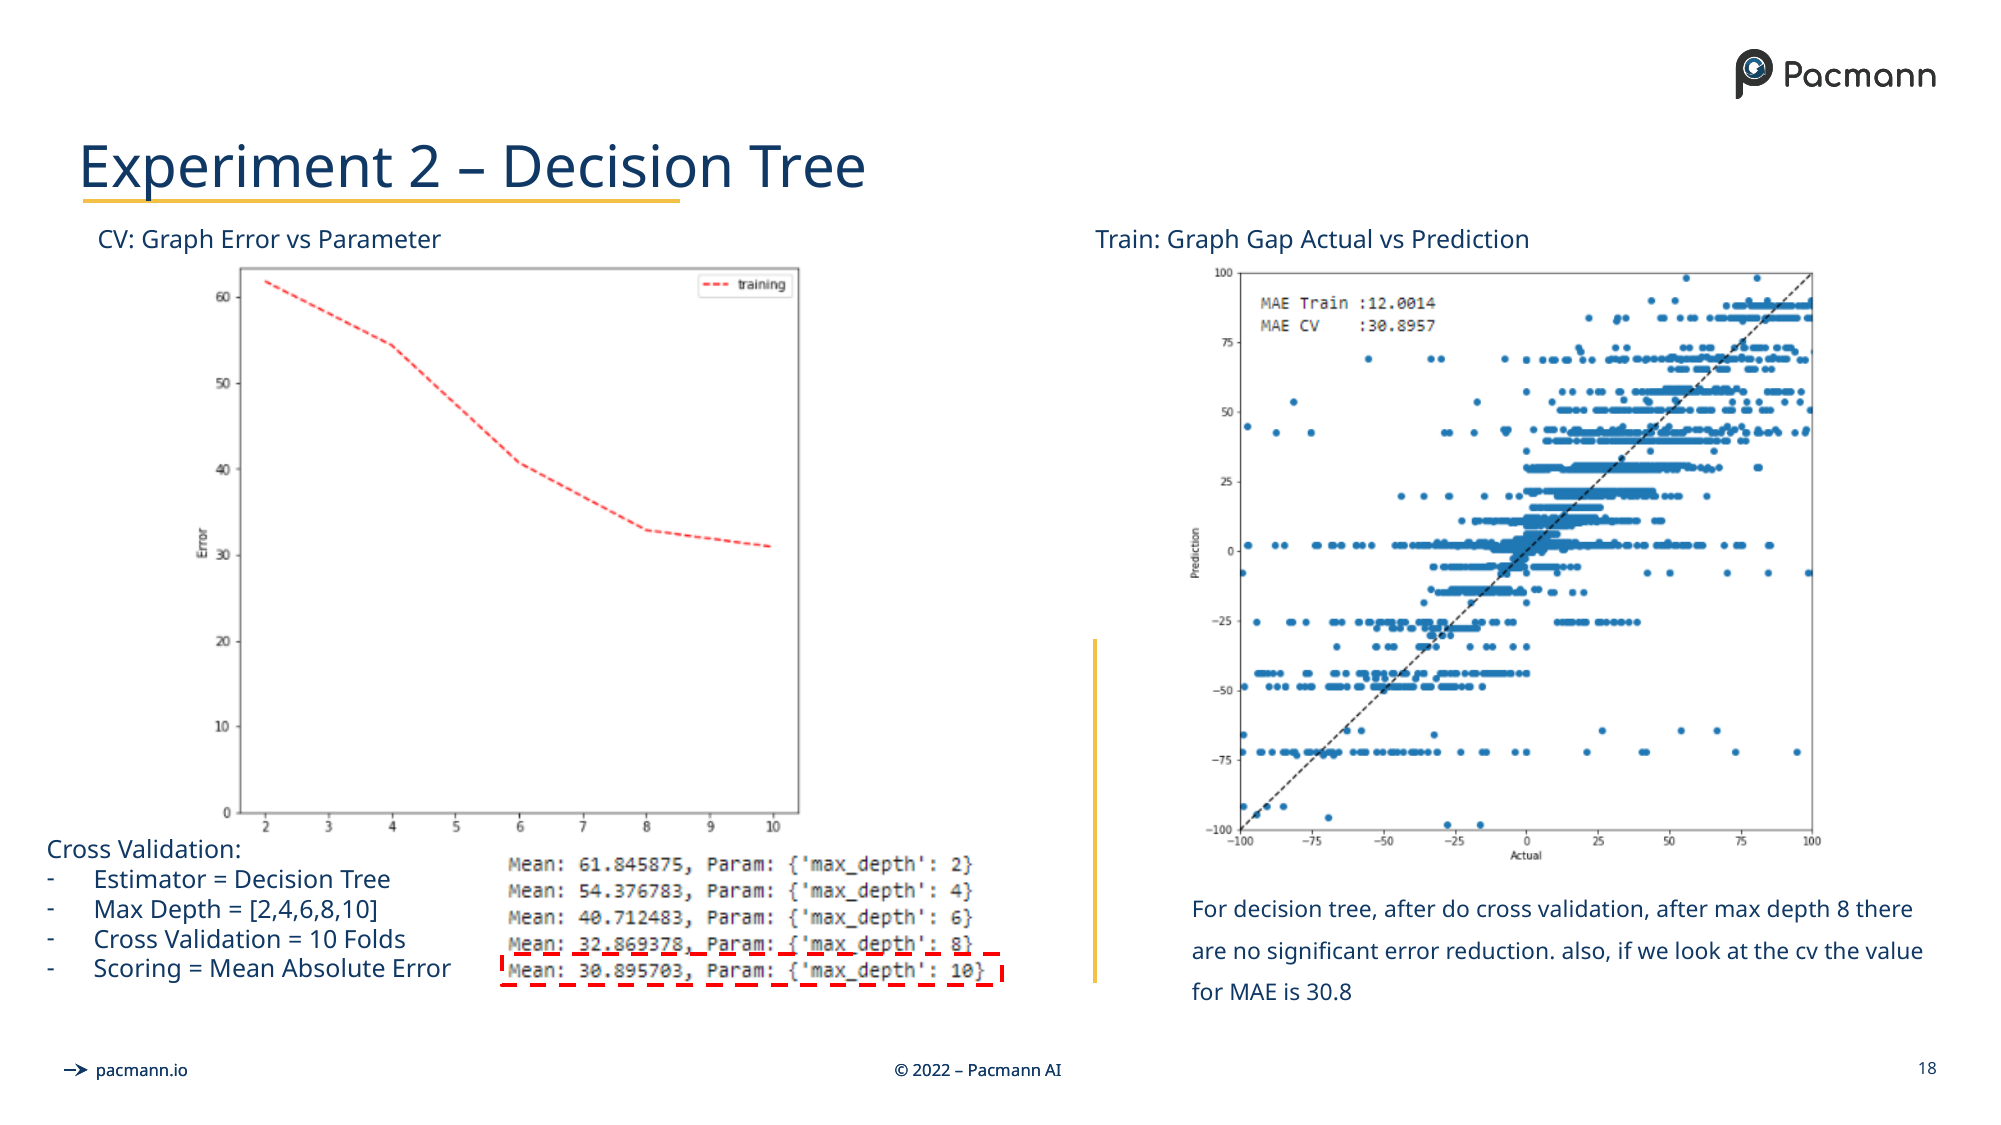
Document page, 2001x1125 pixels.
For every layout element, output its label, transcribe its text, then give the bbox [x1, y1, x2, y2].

text_box Train: Graph Gap Actual vs Prediction [1063, 216, 1726, 262]
picture [498, 843, 1000, 991]
picture [190, 261, 812, 837]
picture [1707, 36, 1966, 112]
text_box CV: Graph Error vs Parameter [65, 216, 728, 262]
title Experiment 2 – Decision Tree [63, 59, 1935, 278]
text_box For decision tree, after do cross validation, after max depth 8 there are no significant error reduction. also, if we look at the cv the value for MAE is 30.8 [1160, 873, 1967, 1013]
text_box Cross Validation: Estimator = Decision Tree Max Depth = [2,4,6,8,10] Cross Validation = 10 Folds Scoring = Mean Absolute Error [15, 825, 493, 991]
picture [1175, 264, 1827, 861]
